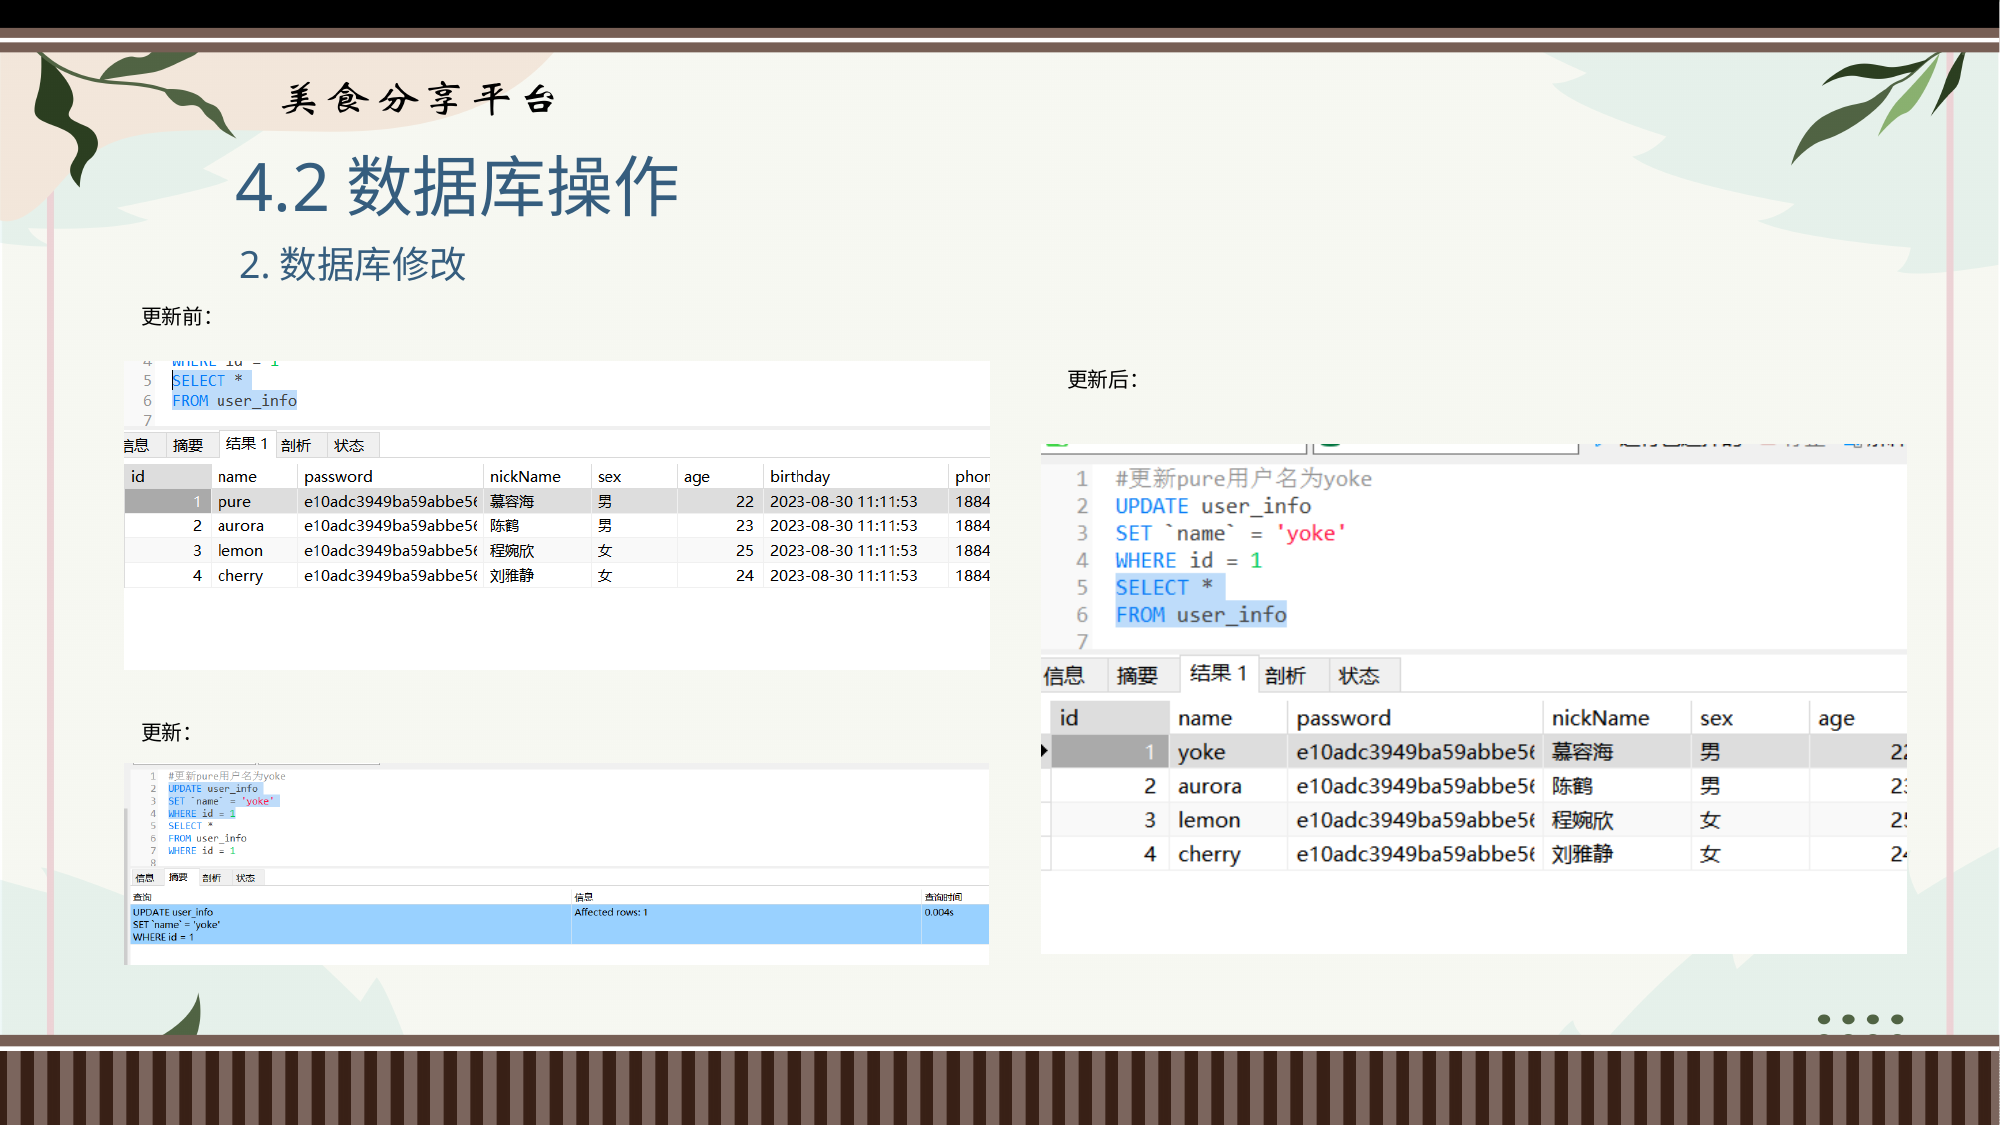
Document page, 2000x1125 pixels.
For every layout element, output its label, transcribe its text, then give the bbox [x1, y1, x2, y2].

text_box 更新后： [1052, 358, 1206, 444]
text_box 更新前： [126, 296, 280, 361]
picture [0, 53, 2000, 1034]
text_box 4.2数据库操作 [19, 137, 897, 232]
text_box 更新： [126, 712, 280, 763]
text_box 2.数据库修改 [149, 233, 558, 339]
